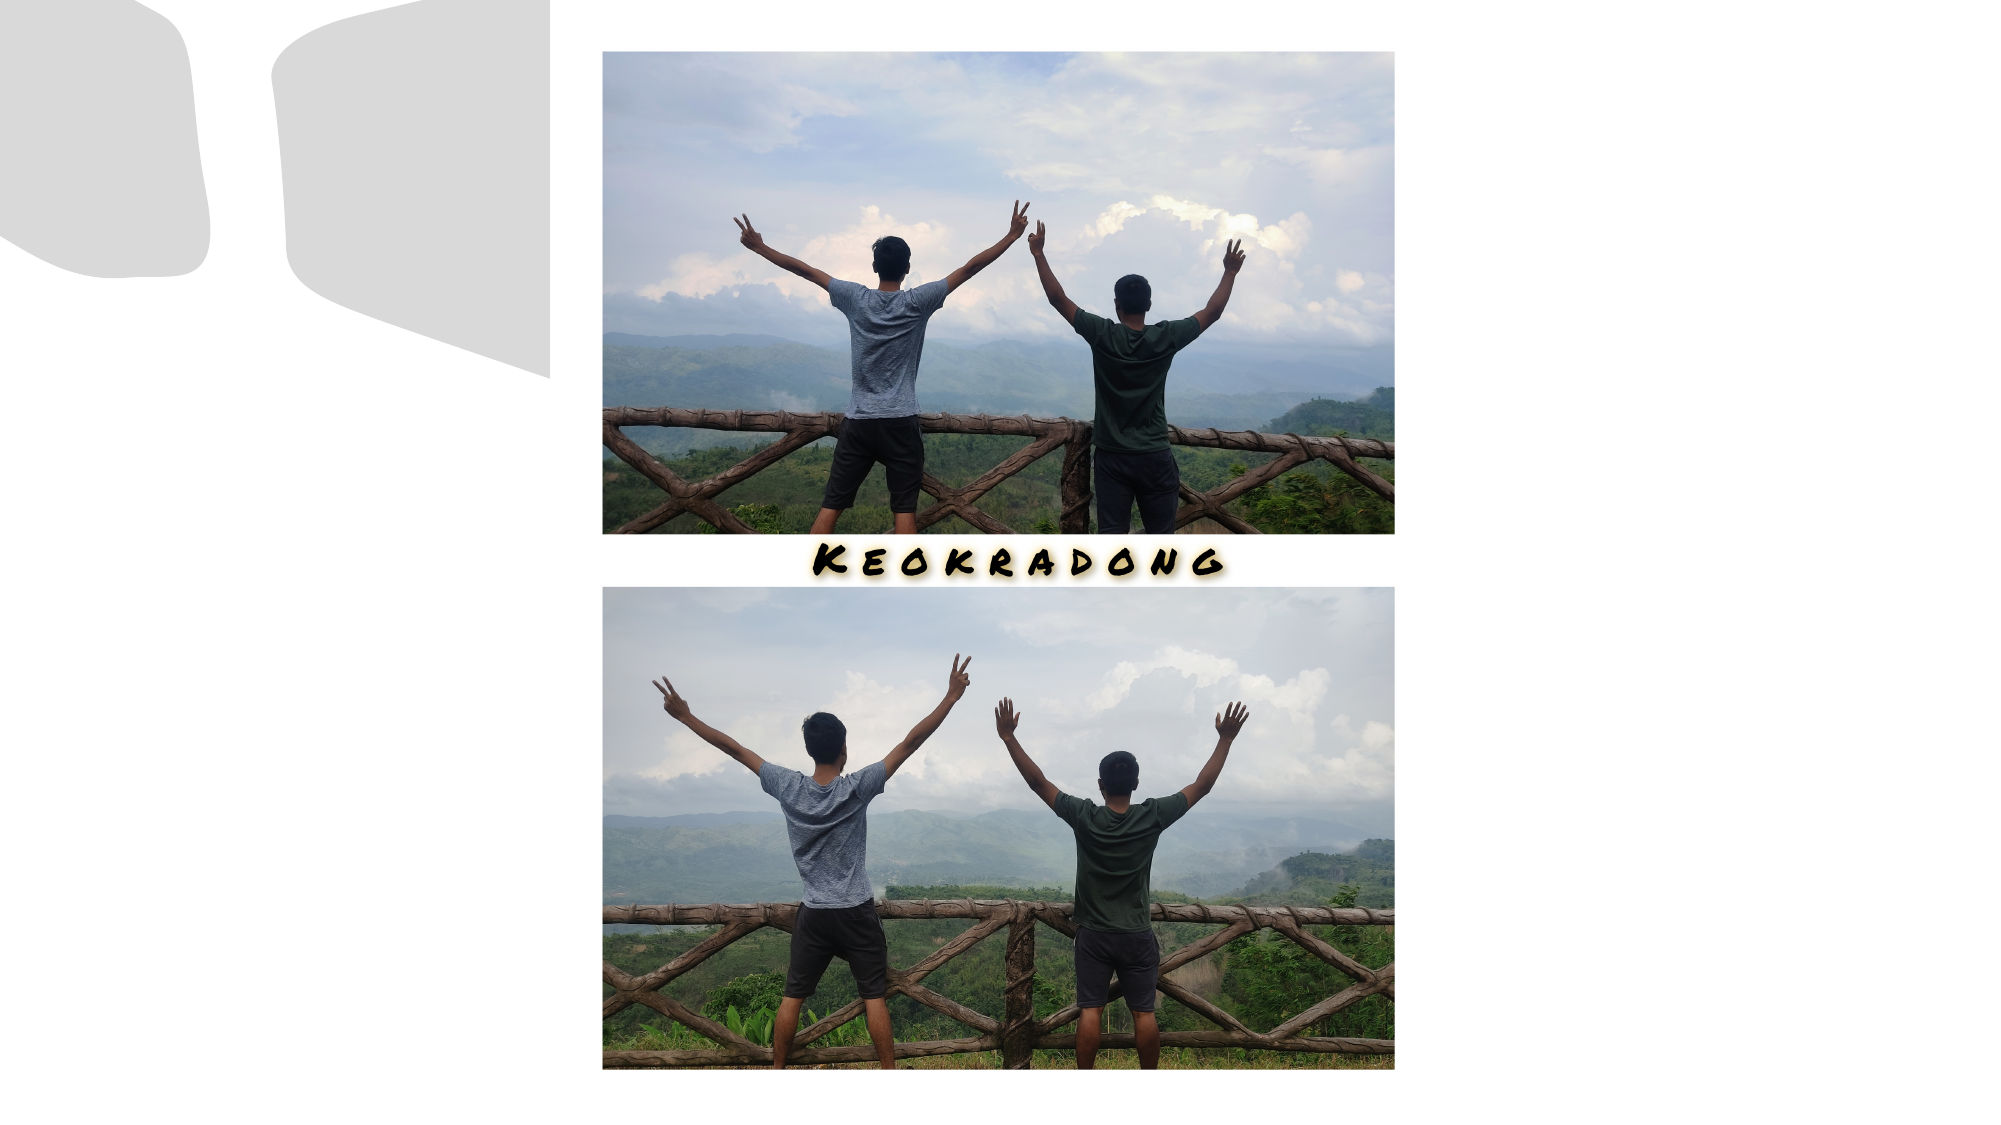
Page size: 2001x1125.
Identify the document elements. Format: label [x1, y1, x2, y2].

picture [549, 0, 1451, 1125]
